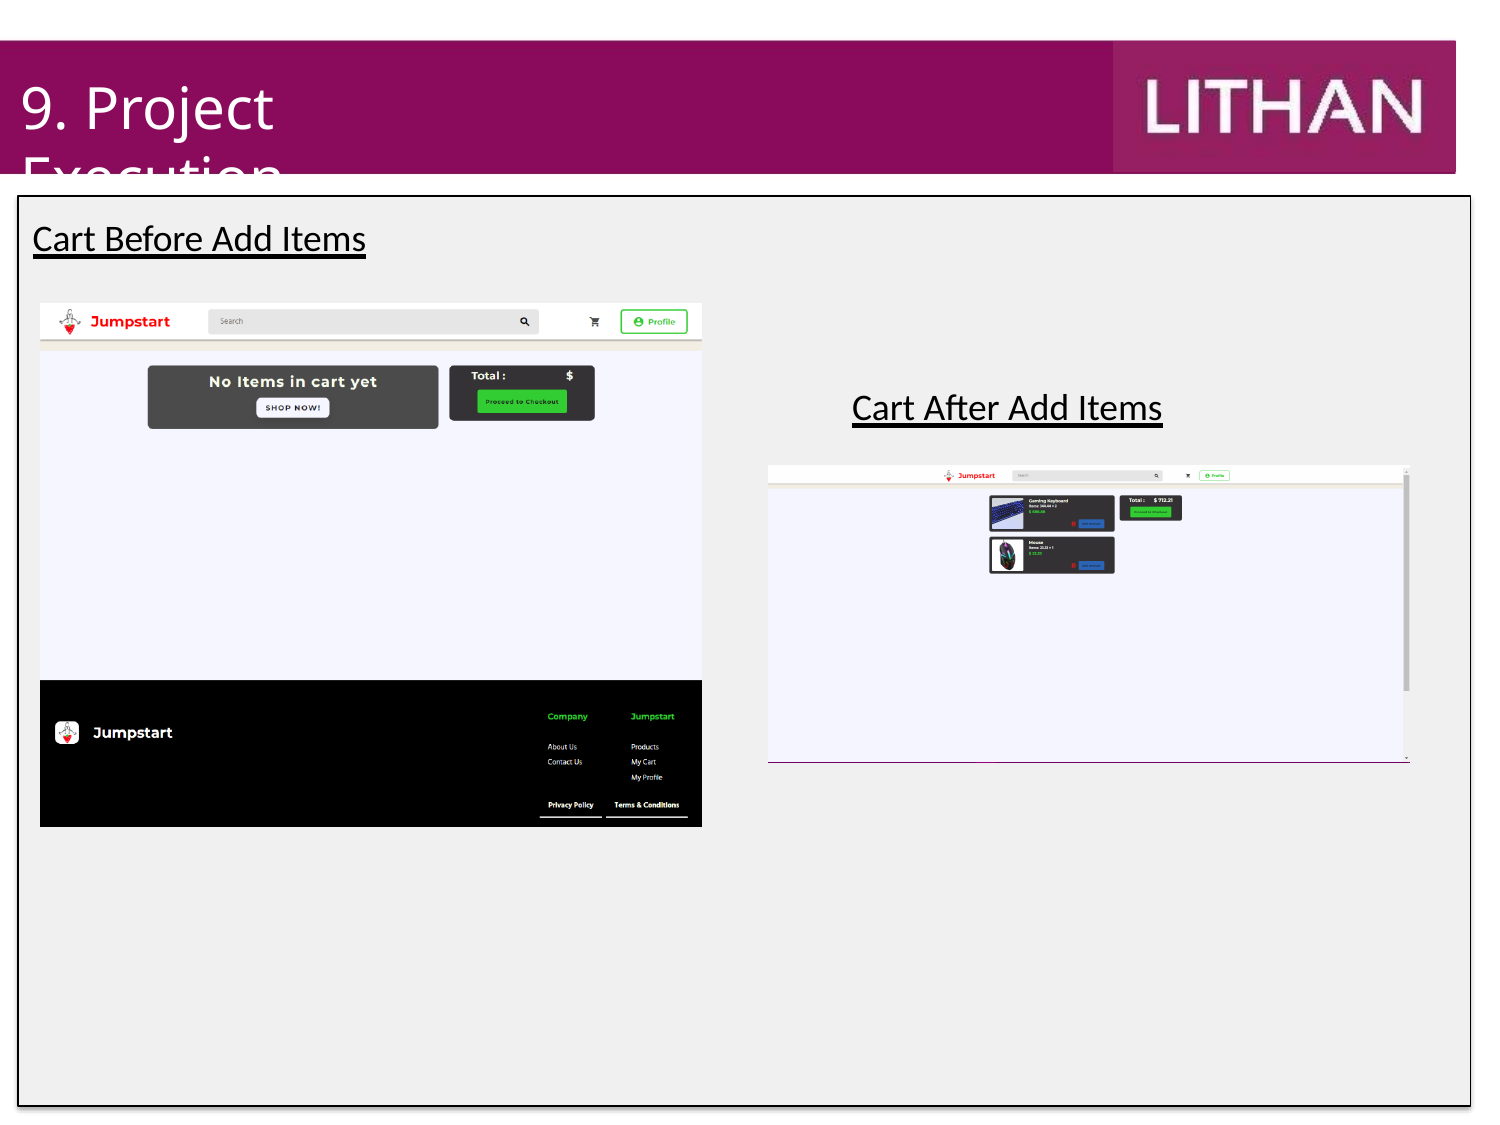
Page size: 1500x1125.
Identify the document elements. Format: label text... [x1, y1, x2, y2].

picture [768, 465, 1410, 764]
picture [39, 303, 702, 828]
picture [0, 37, 1457, 178]
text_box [11, 194, 1477, 1116]
title 9. Project Execution [18, 68, 541, 194]
